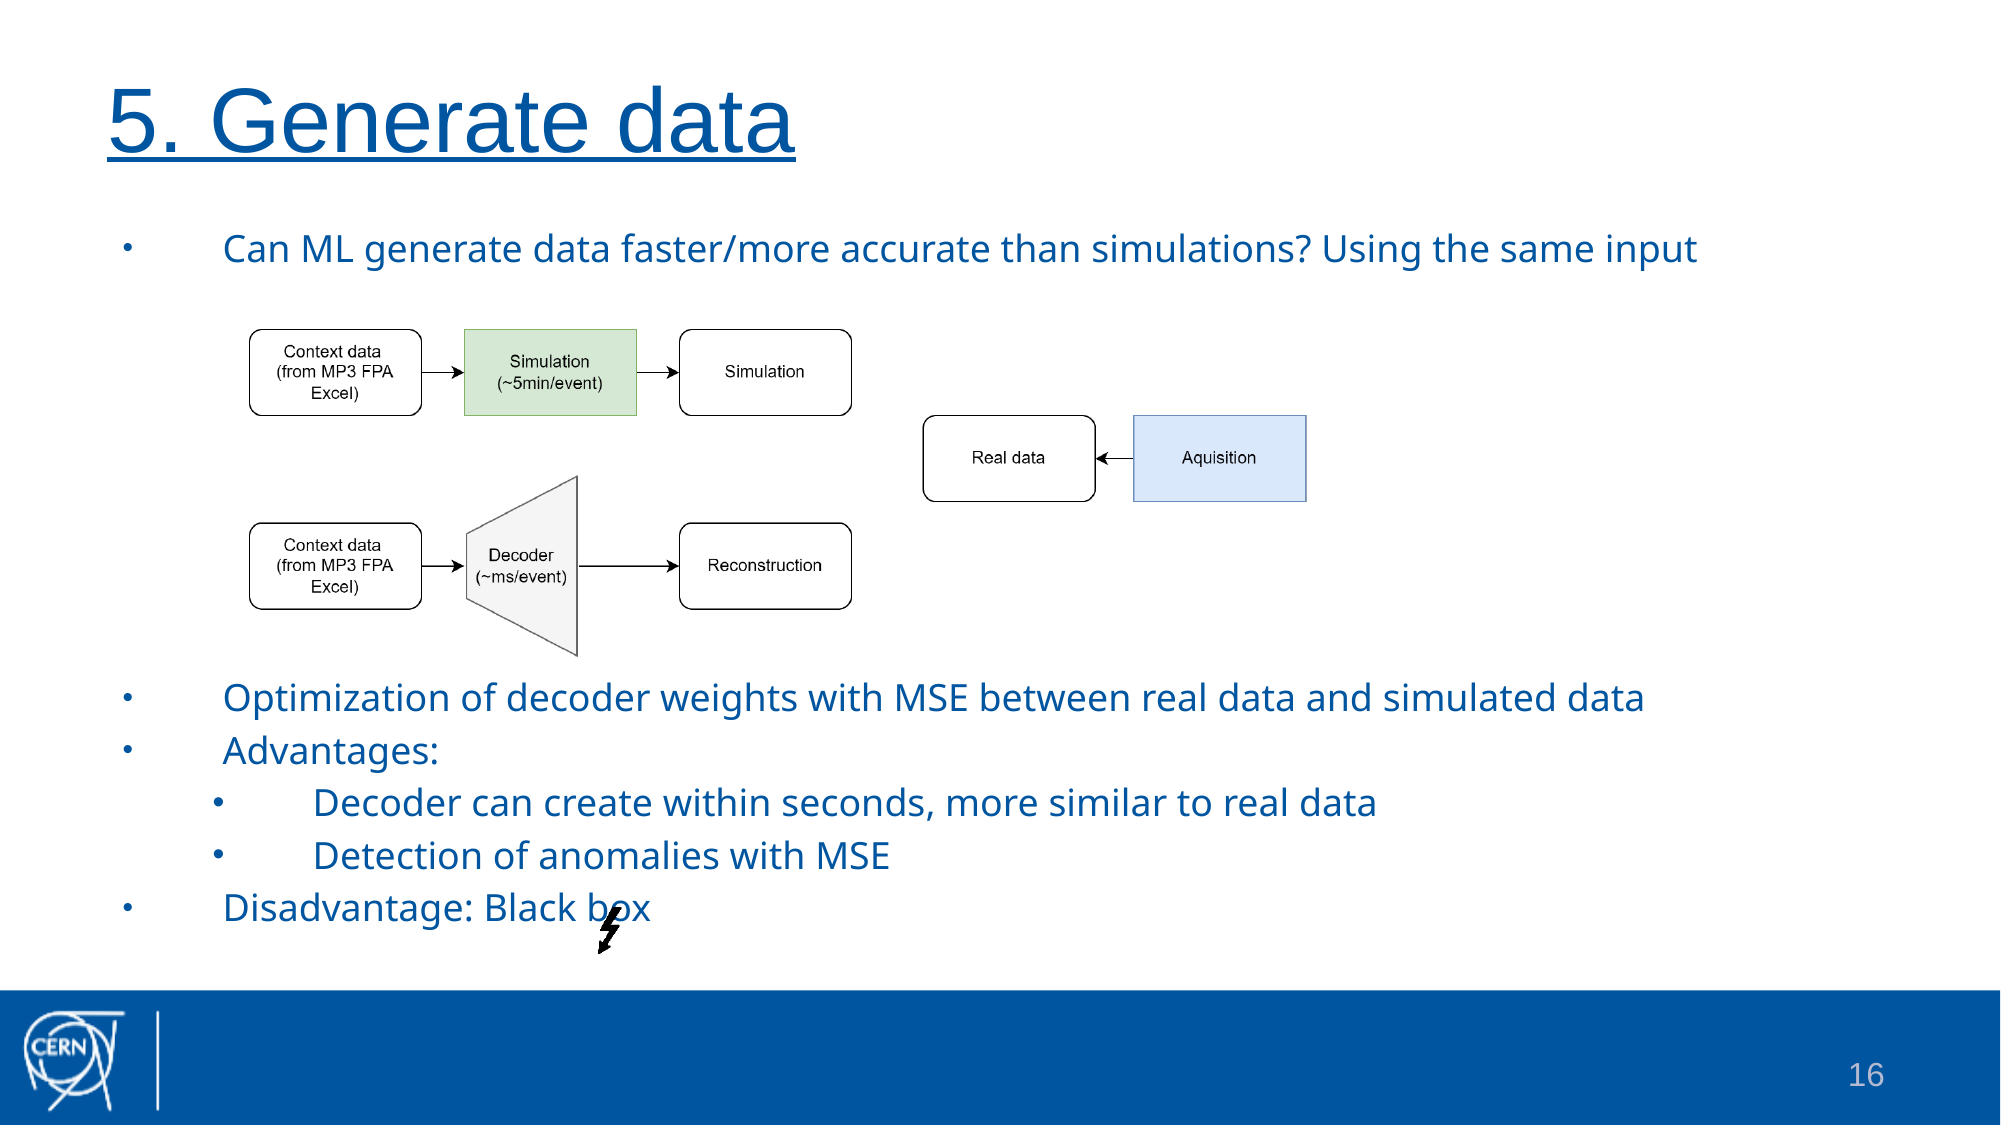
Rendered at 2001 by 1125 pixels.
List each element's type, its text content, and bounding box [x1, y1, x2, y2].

text_box Optimization of decoder weights with MSE between real data and simulated data Advantages: Decoder can create within seconds, more similar to real data Detection of anomalies with MSE Disadvantage: Black box [99, 279, 1900, 981]
list Can ML generate data faster/more accurate than simulations? Using the same input [99, 217, 1900, 279]
picture [234, 314, 1323, 698]
title 5. Generate data [99, 38, 1900, 193]
slide_number 16 [1790, 1042, 1900, 1103]
picture [585, 907, 633, 955]
